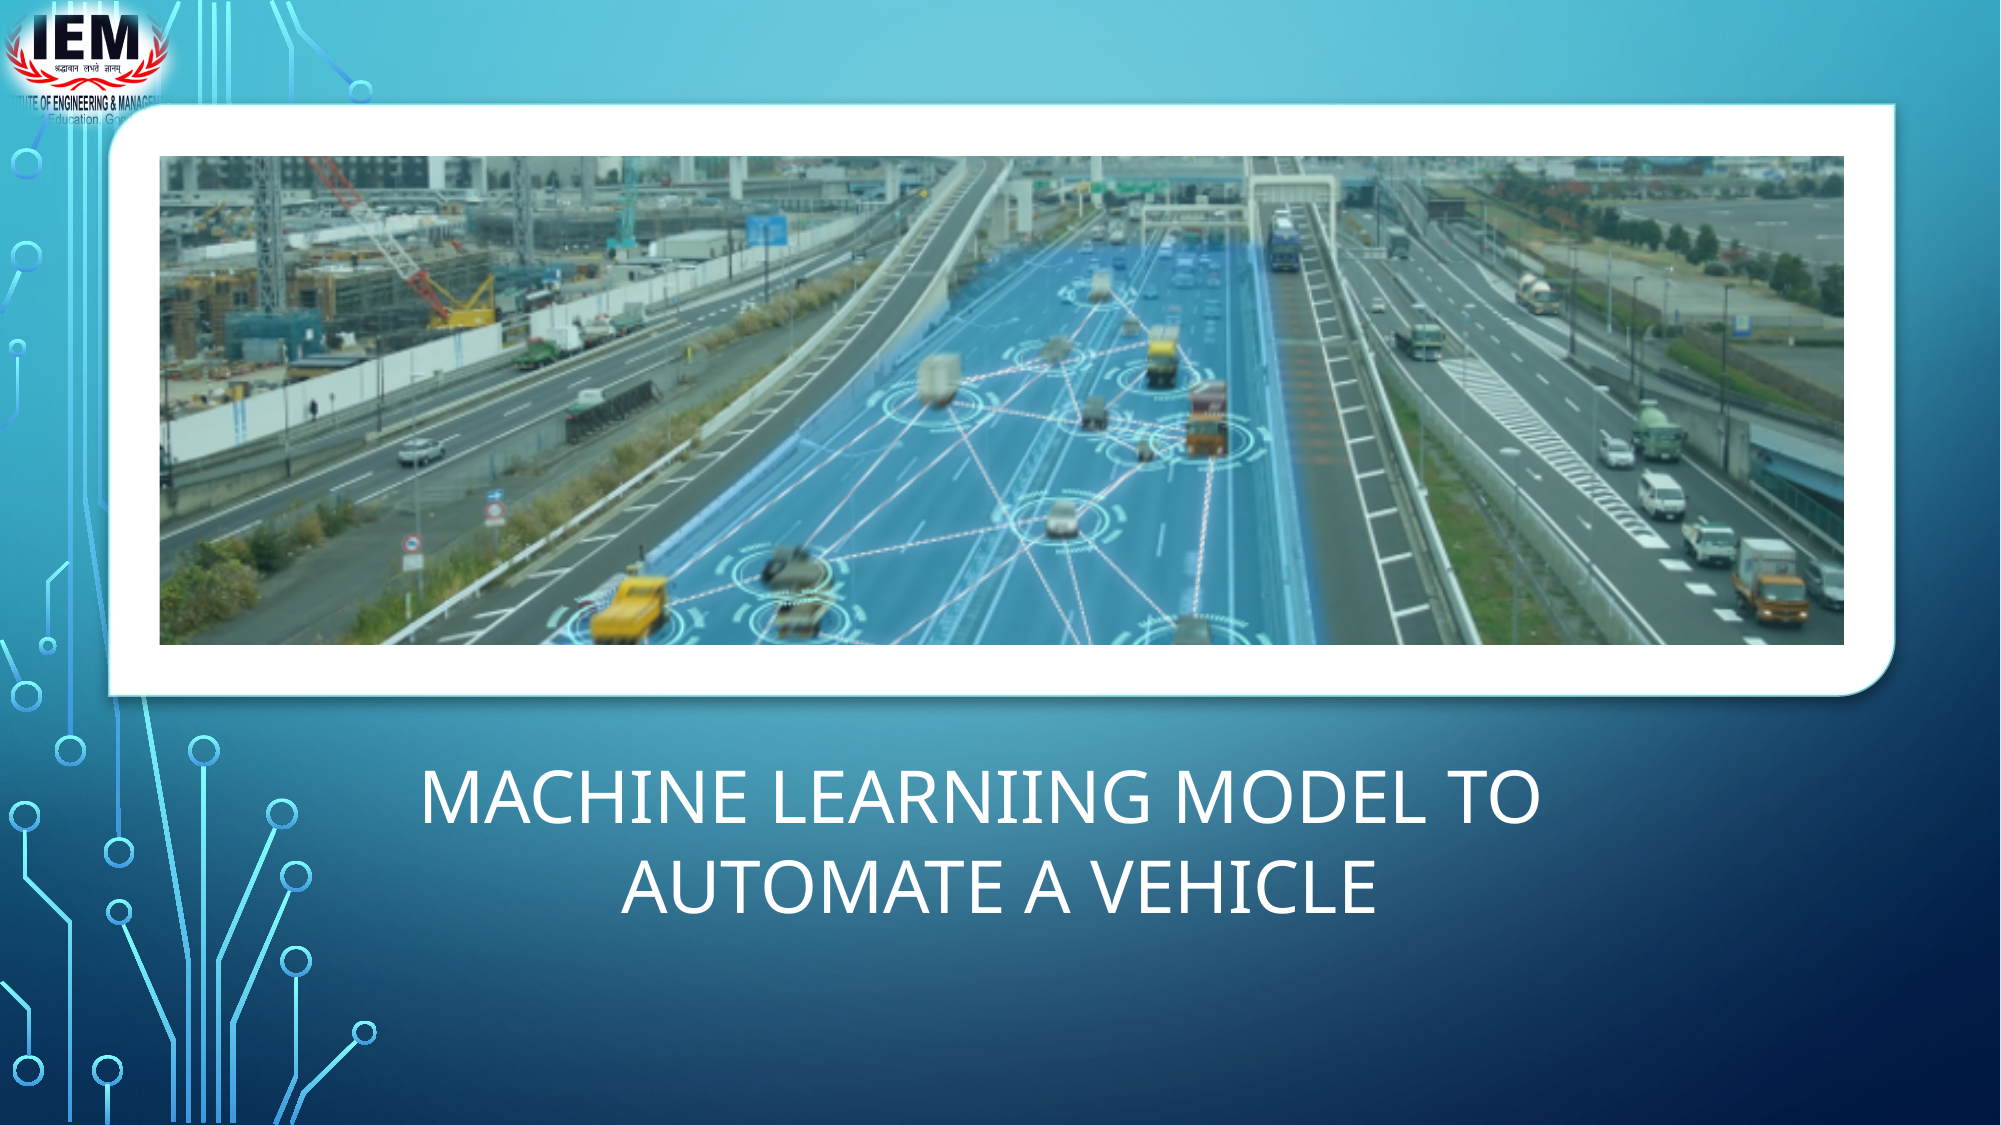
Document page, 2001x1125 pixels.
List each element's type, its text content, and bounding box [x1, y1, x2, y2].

picture [159, 155, 1845, 645]
text_box [108, 103, 1896, 697]
title MACHINE LEARNIING MODEL TO Automate A VEHICLE [265, 744, 1735, 939]
picture [0, 0, 190, 139]
